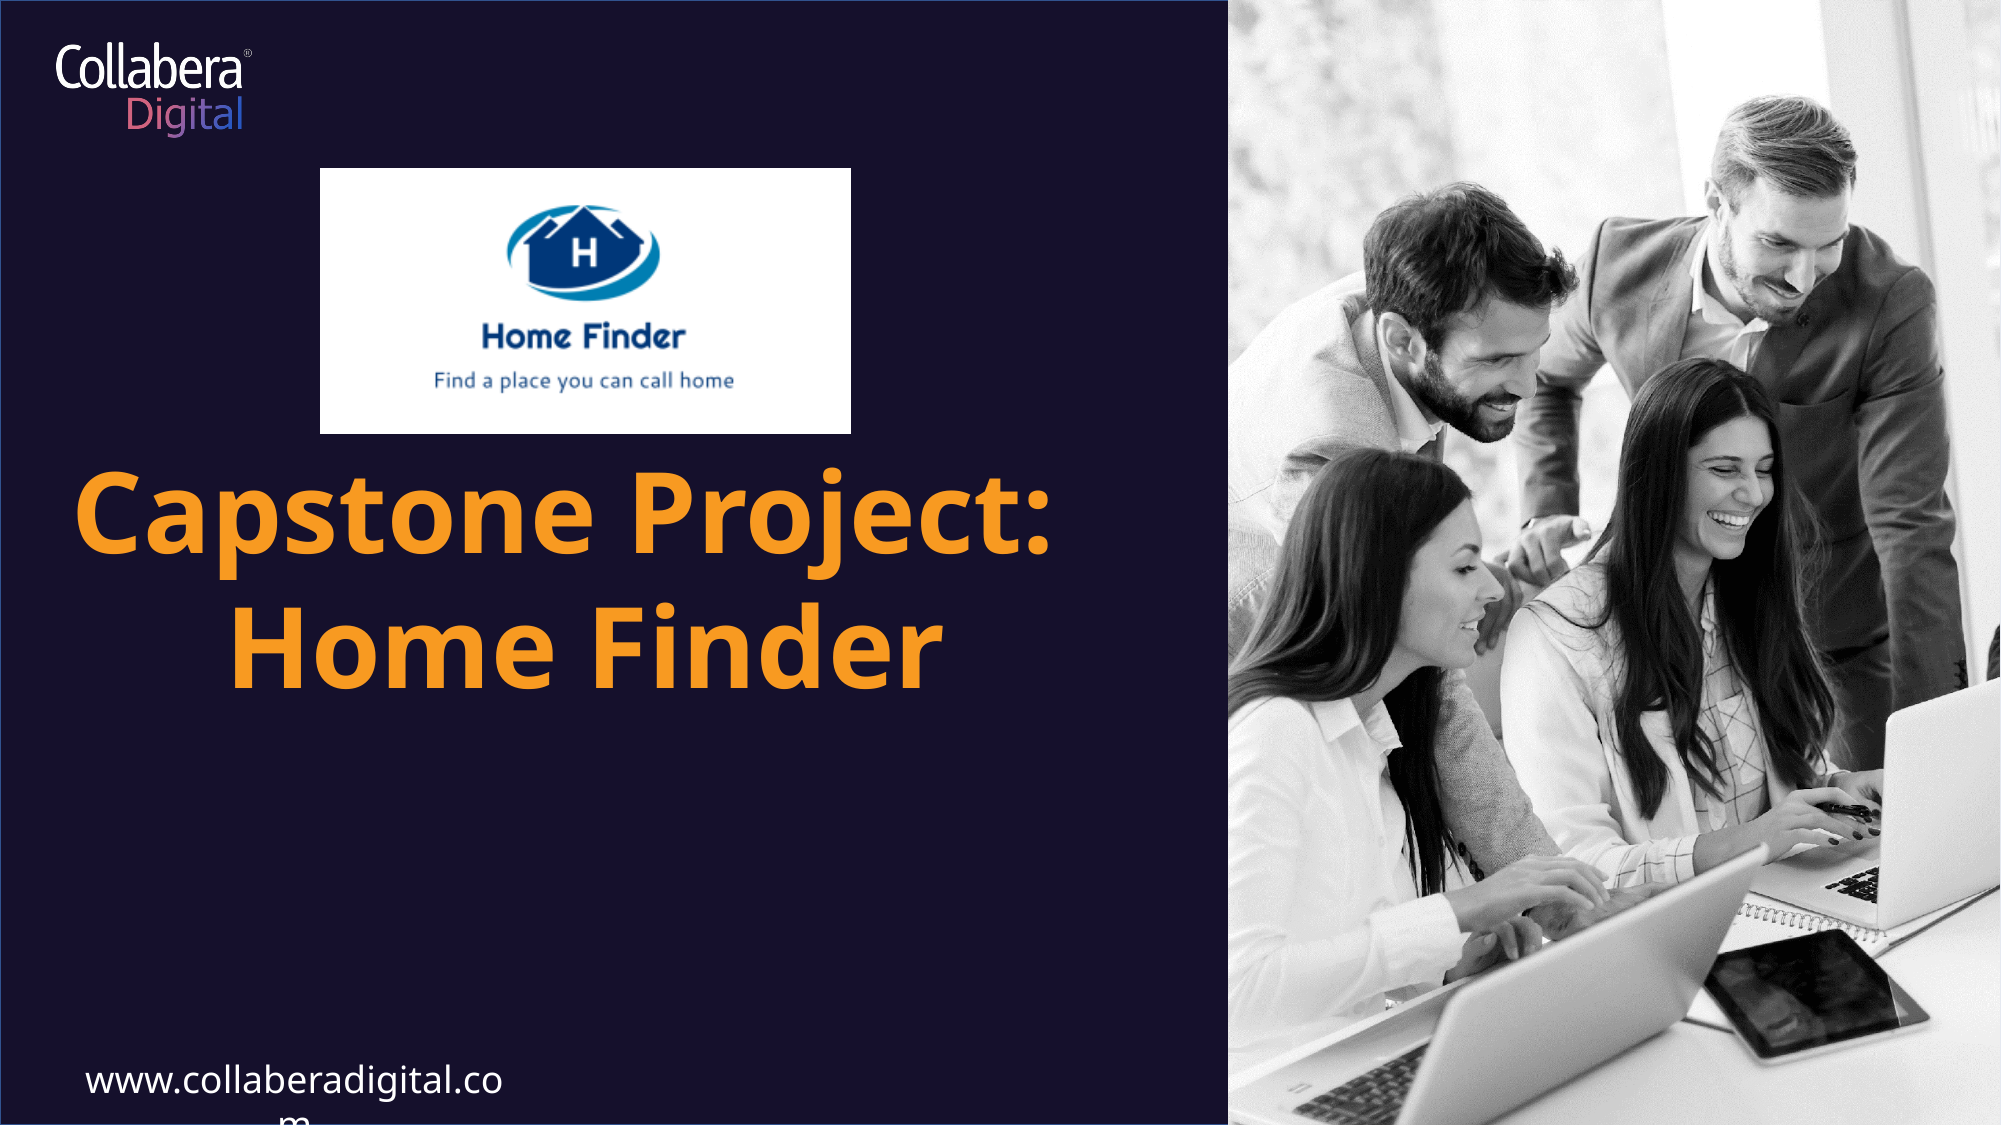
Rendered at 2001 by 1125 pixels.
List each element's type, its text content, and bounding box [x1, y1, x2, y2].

text_box Capstone Project: Home Finder [56, 434, 1115, 719]
text_box www.collaberadigital.com [56, 1048, 533, 1125]
picture [320, 168, 851, 435]
picture [1228, 0, 2000, 1125]
picture [56, 42, 252, 138]
